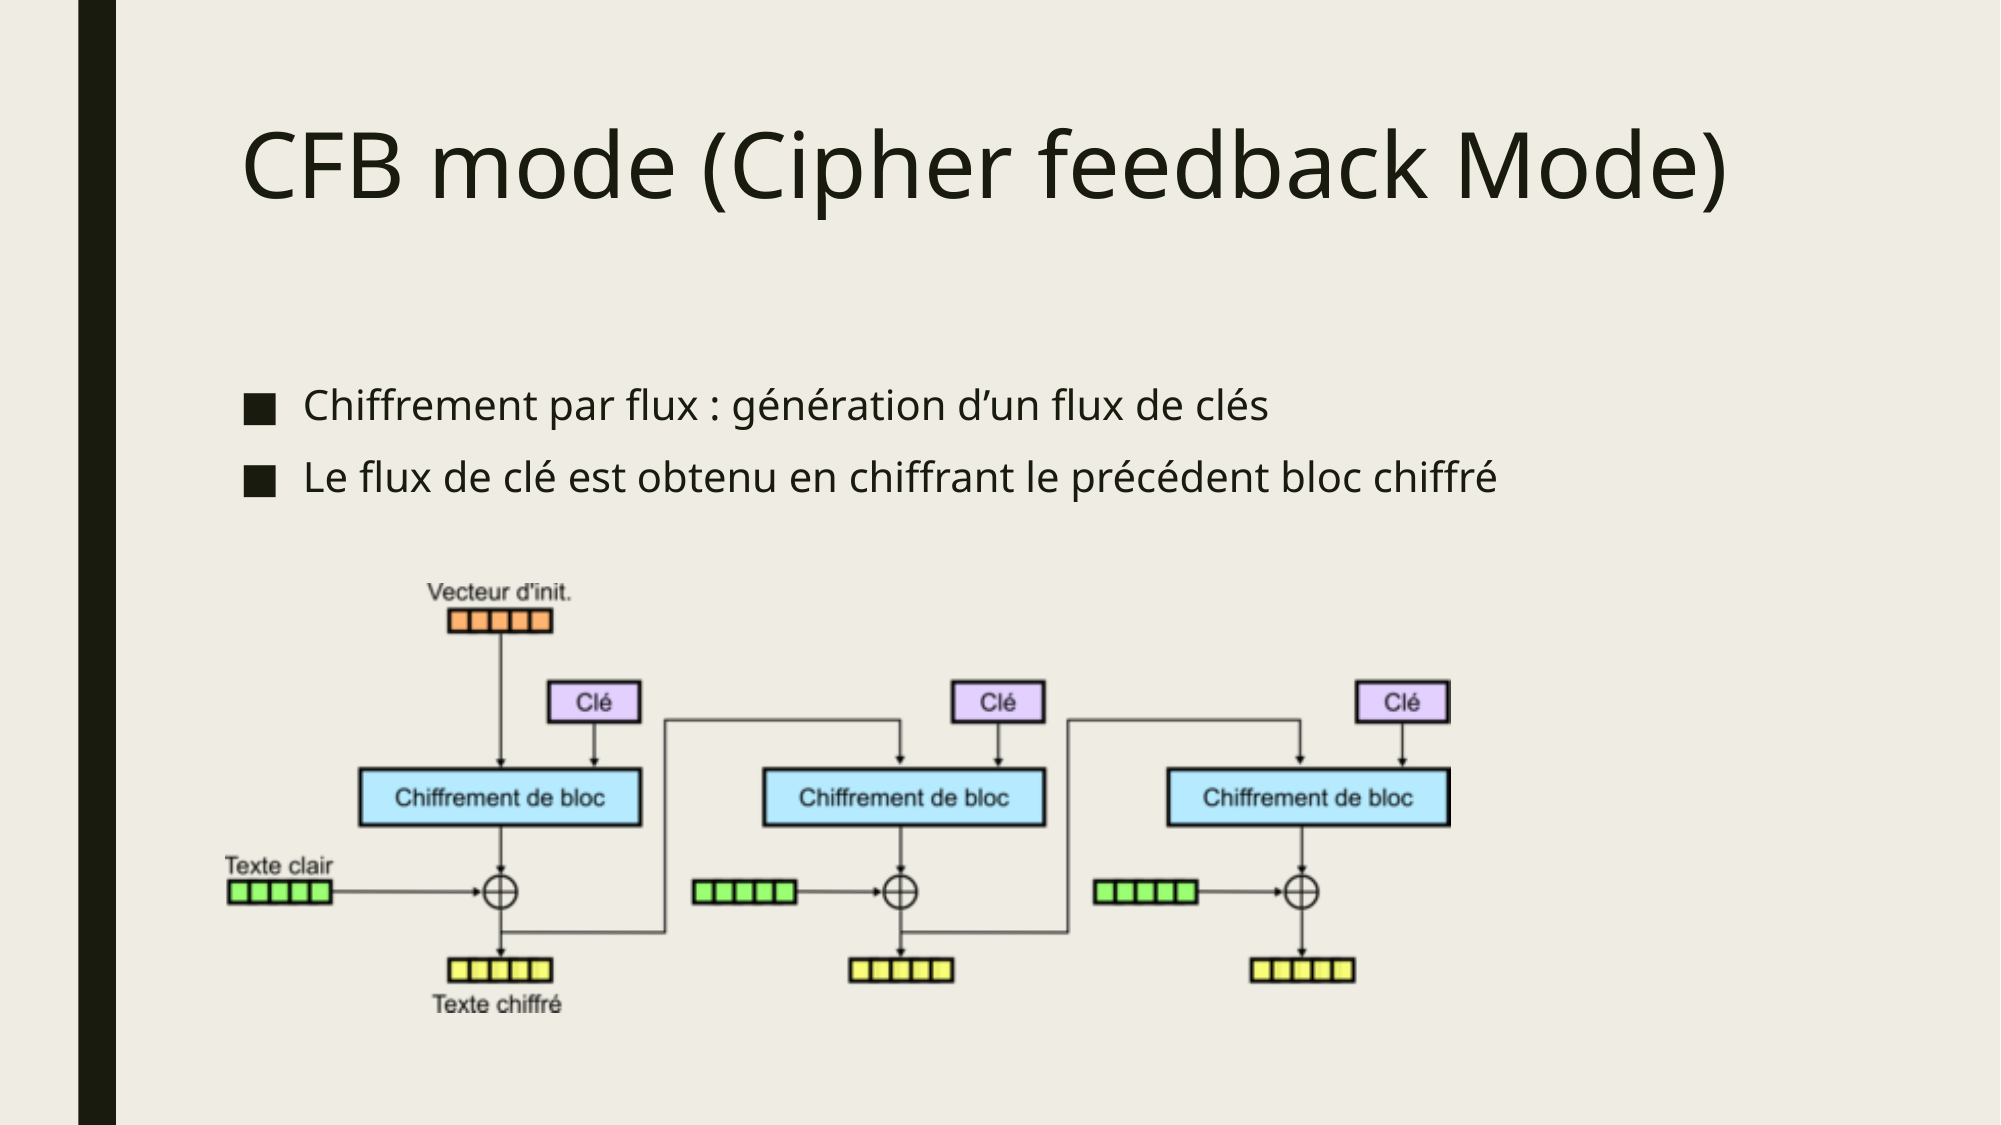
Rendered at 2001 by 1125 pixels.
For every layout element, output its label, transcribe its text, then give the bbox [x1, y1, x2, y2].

list Chiffrement par flux : génération d’un flux de clés Le flux de clé est obtenu en chiffrant le précédent bloc chiffré [225, 375, 1800, 963]
picture [224, 583, 1451, 1013]
title CFB mode (Cipher feedback Mode) [225, 112, 1800, 357]
